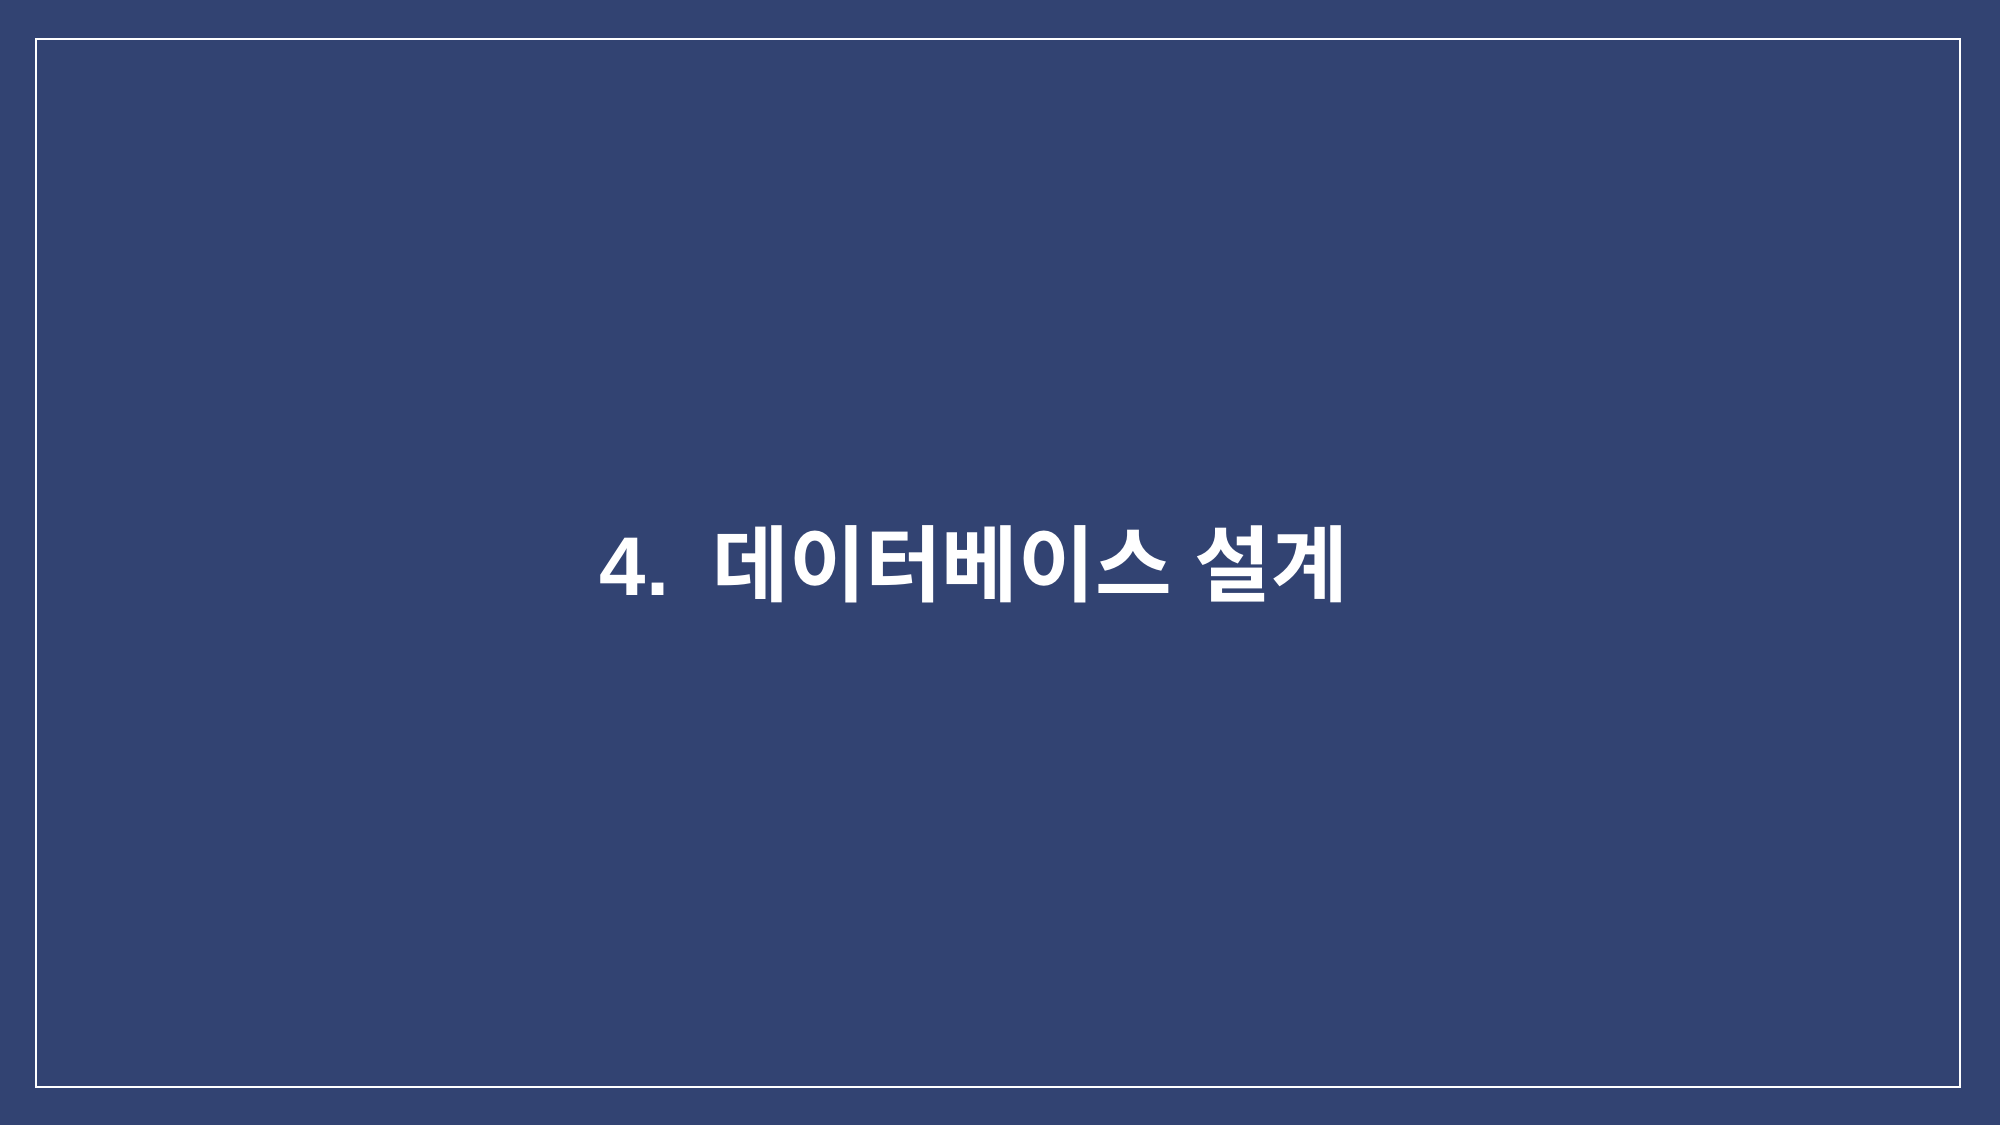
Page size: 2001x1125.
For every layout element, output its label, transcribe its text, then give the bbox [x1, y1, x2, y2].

text_box 4. 데이터베이스 설계 [585, 504, 1415, 620]
